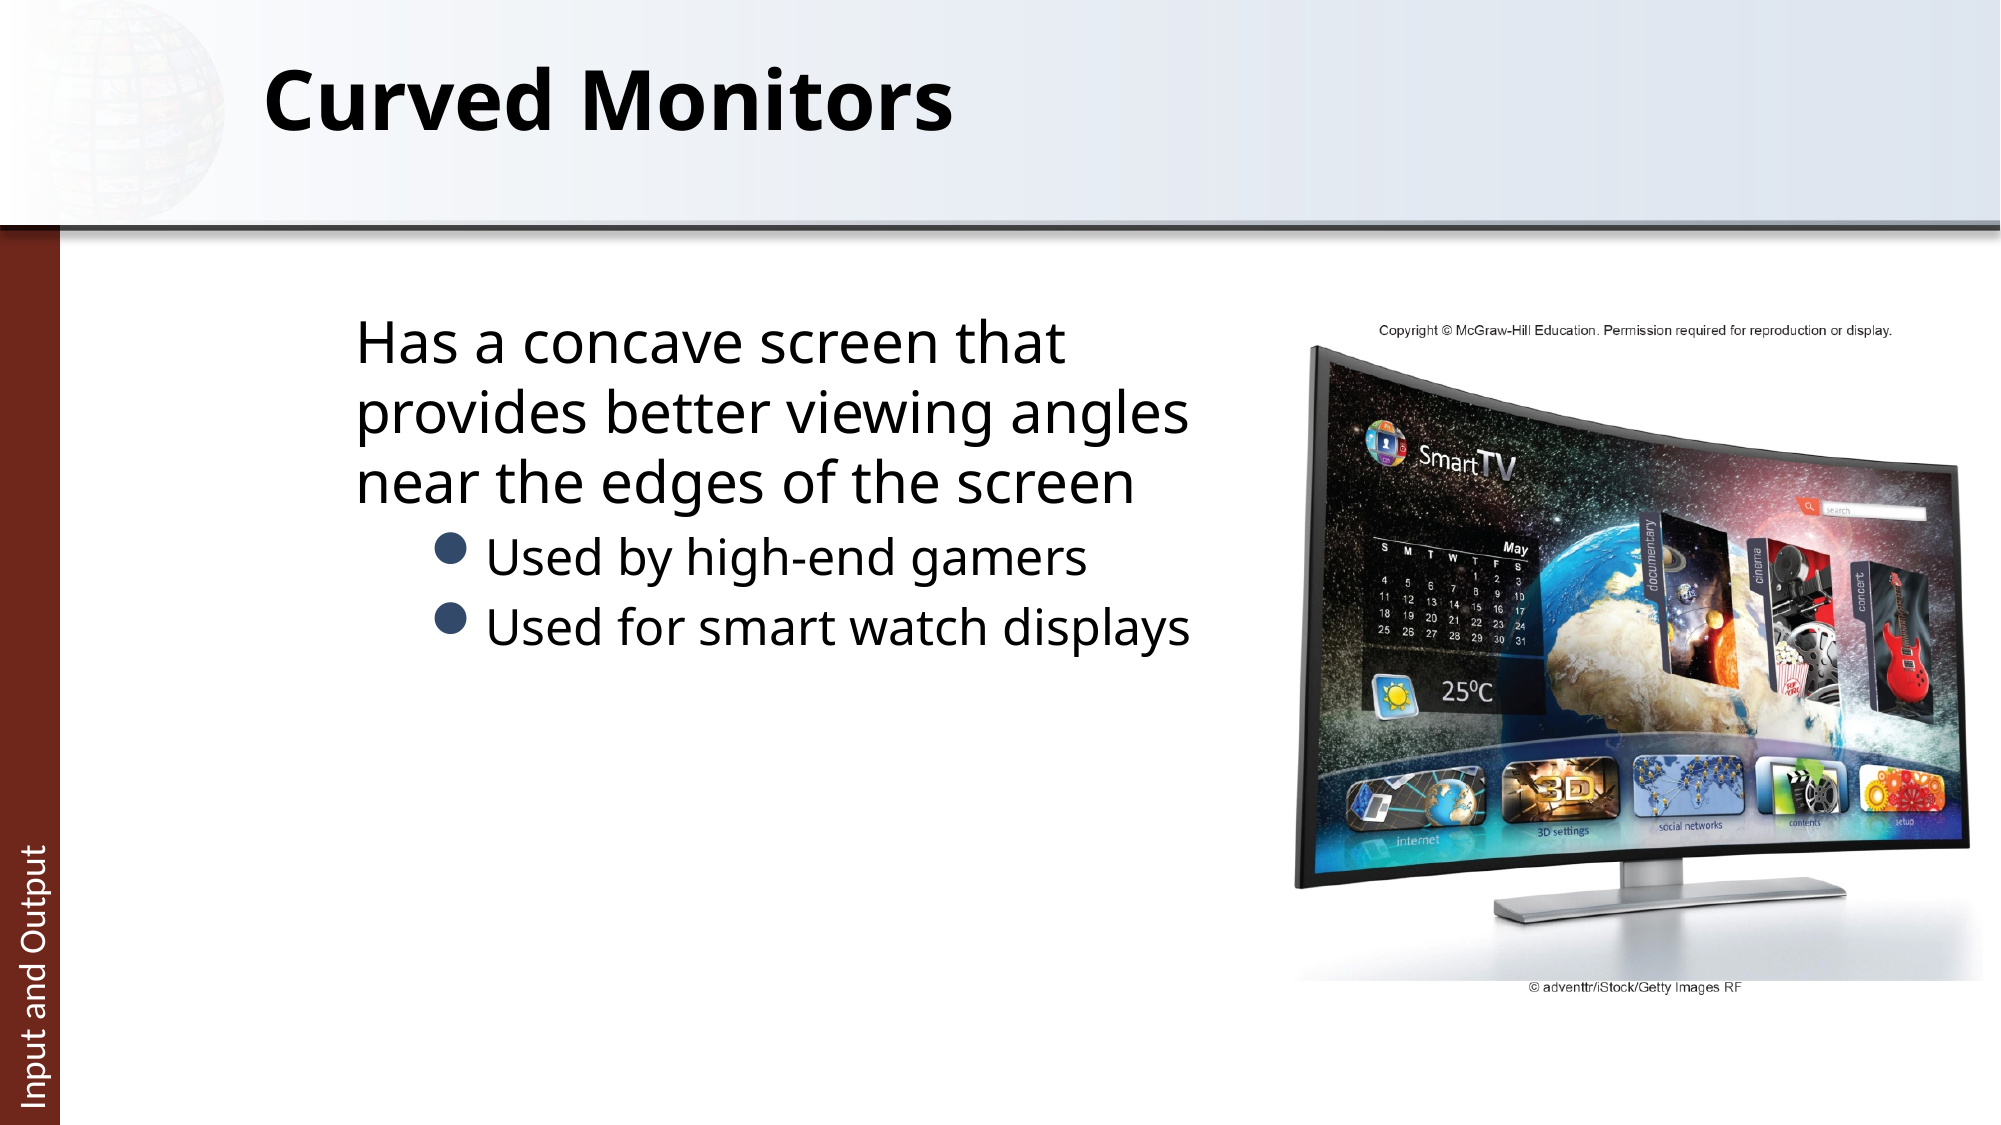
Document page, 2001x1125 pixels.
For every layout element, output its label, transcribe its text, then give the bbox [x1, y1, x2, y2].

list Has a concave screen that provides better viewing angles near the edges of the screen Used by high-end gamers Used for smart watch displays [340, 298, 1294, 917]
title Curved Monitors [247, 0, 1985, 195]
picture [1286, 324, 1984, 996]
